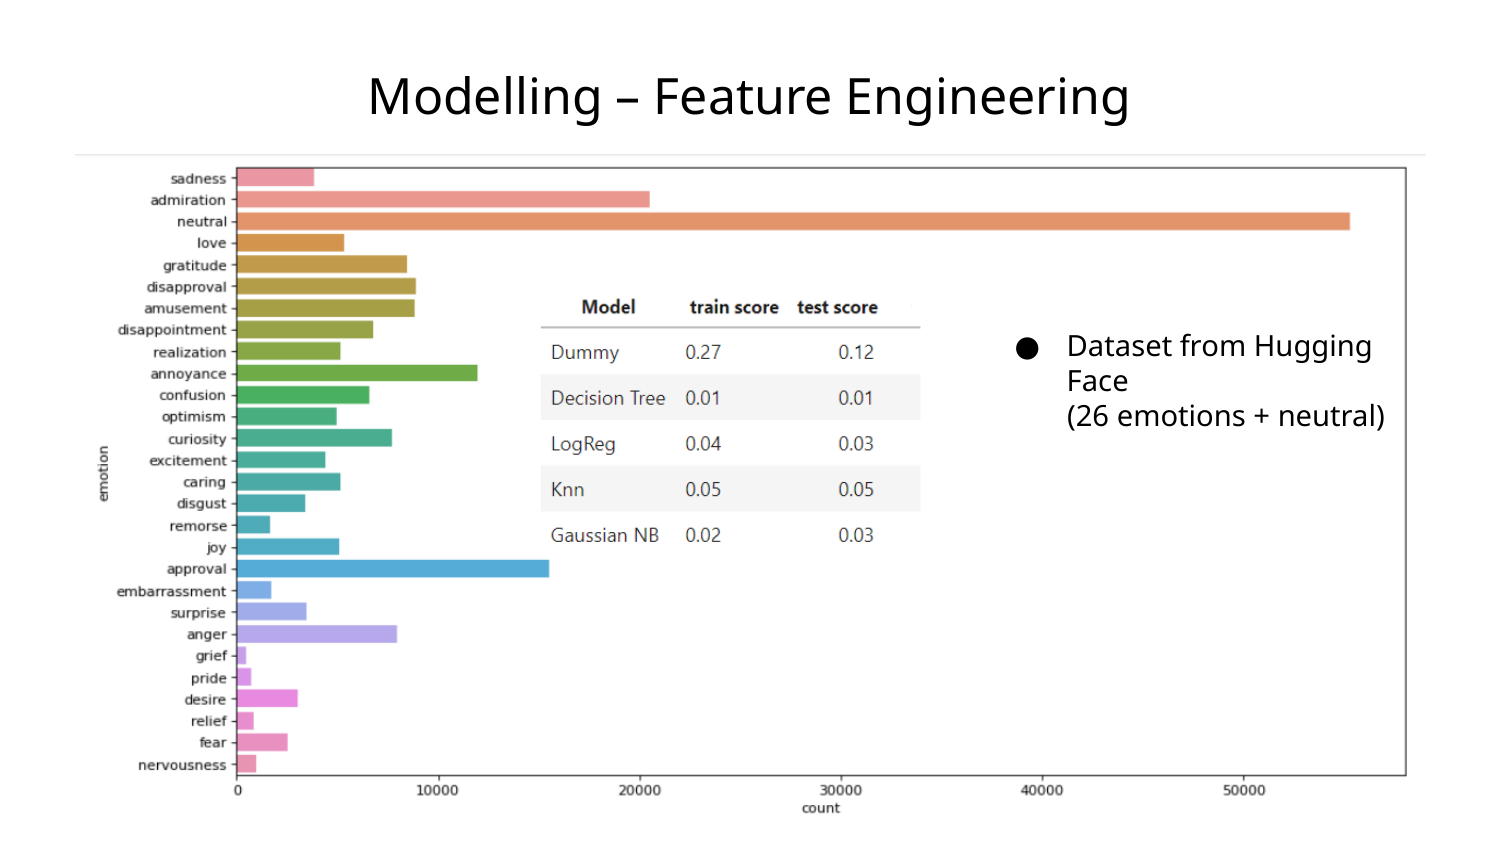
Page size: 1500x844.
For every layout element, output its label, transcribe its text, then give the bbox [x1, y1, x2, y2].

picture [74, 154, 1427, 821]
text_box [530, 260, 939, 555]
title Modelling – Feature Engineering [75, 67, 1425, 122]
